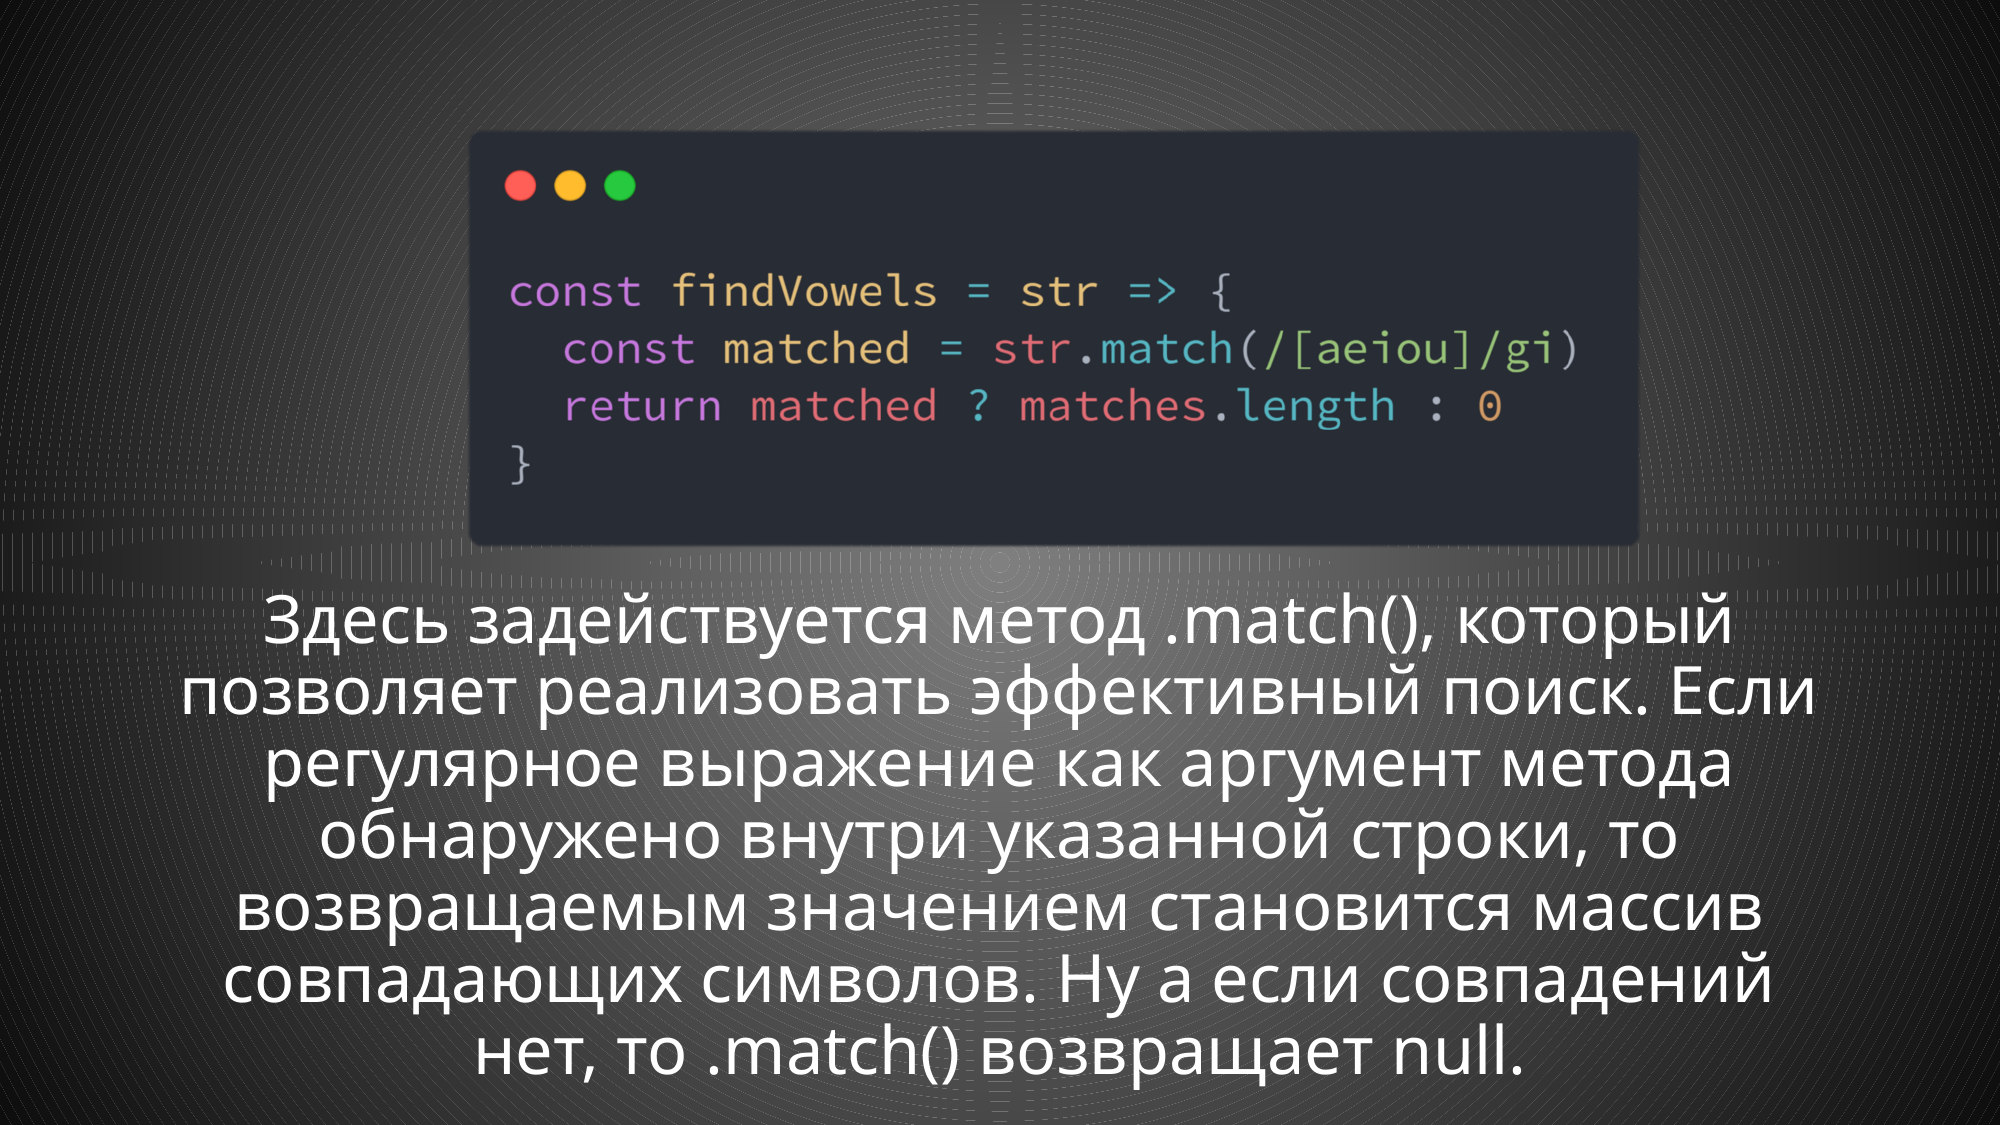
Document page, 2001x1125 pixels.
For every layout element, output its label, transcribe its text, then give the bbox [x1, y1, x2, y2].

title Здесь задействуется метод .match(), который позволяет реализовать эффективный поиск. Если регулярное выражение как аргумент метода обнаружено внутри указанной строки, то возвращаемым значением становится массив совпадающих символов. Ну а если совпадений нет, то .match() возвращает null. [137, 728, 1863, 947]
picture [365, 0, 1741, 675]
